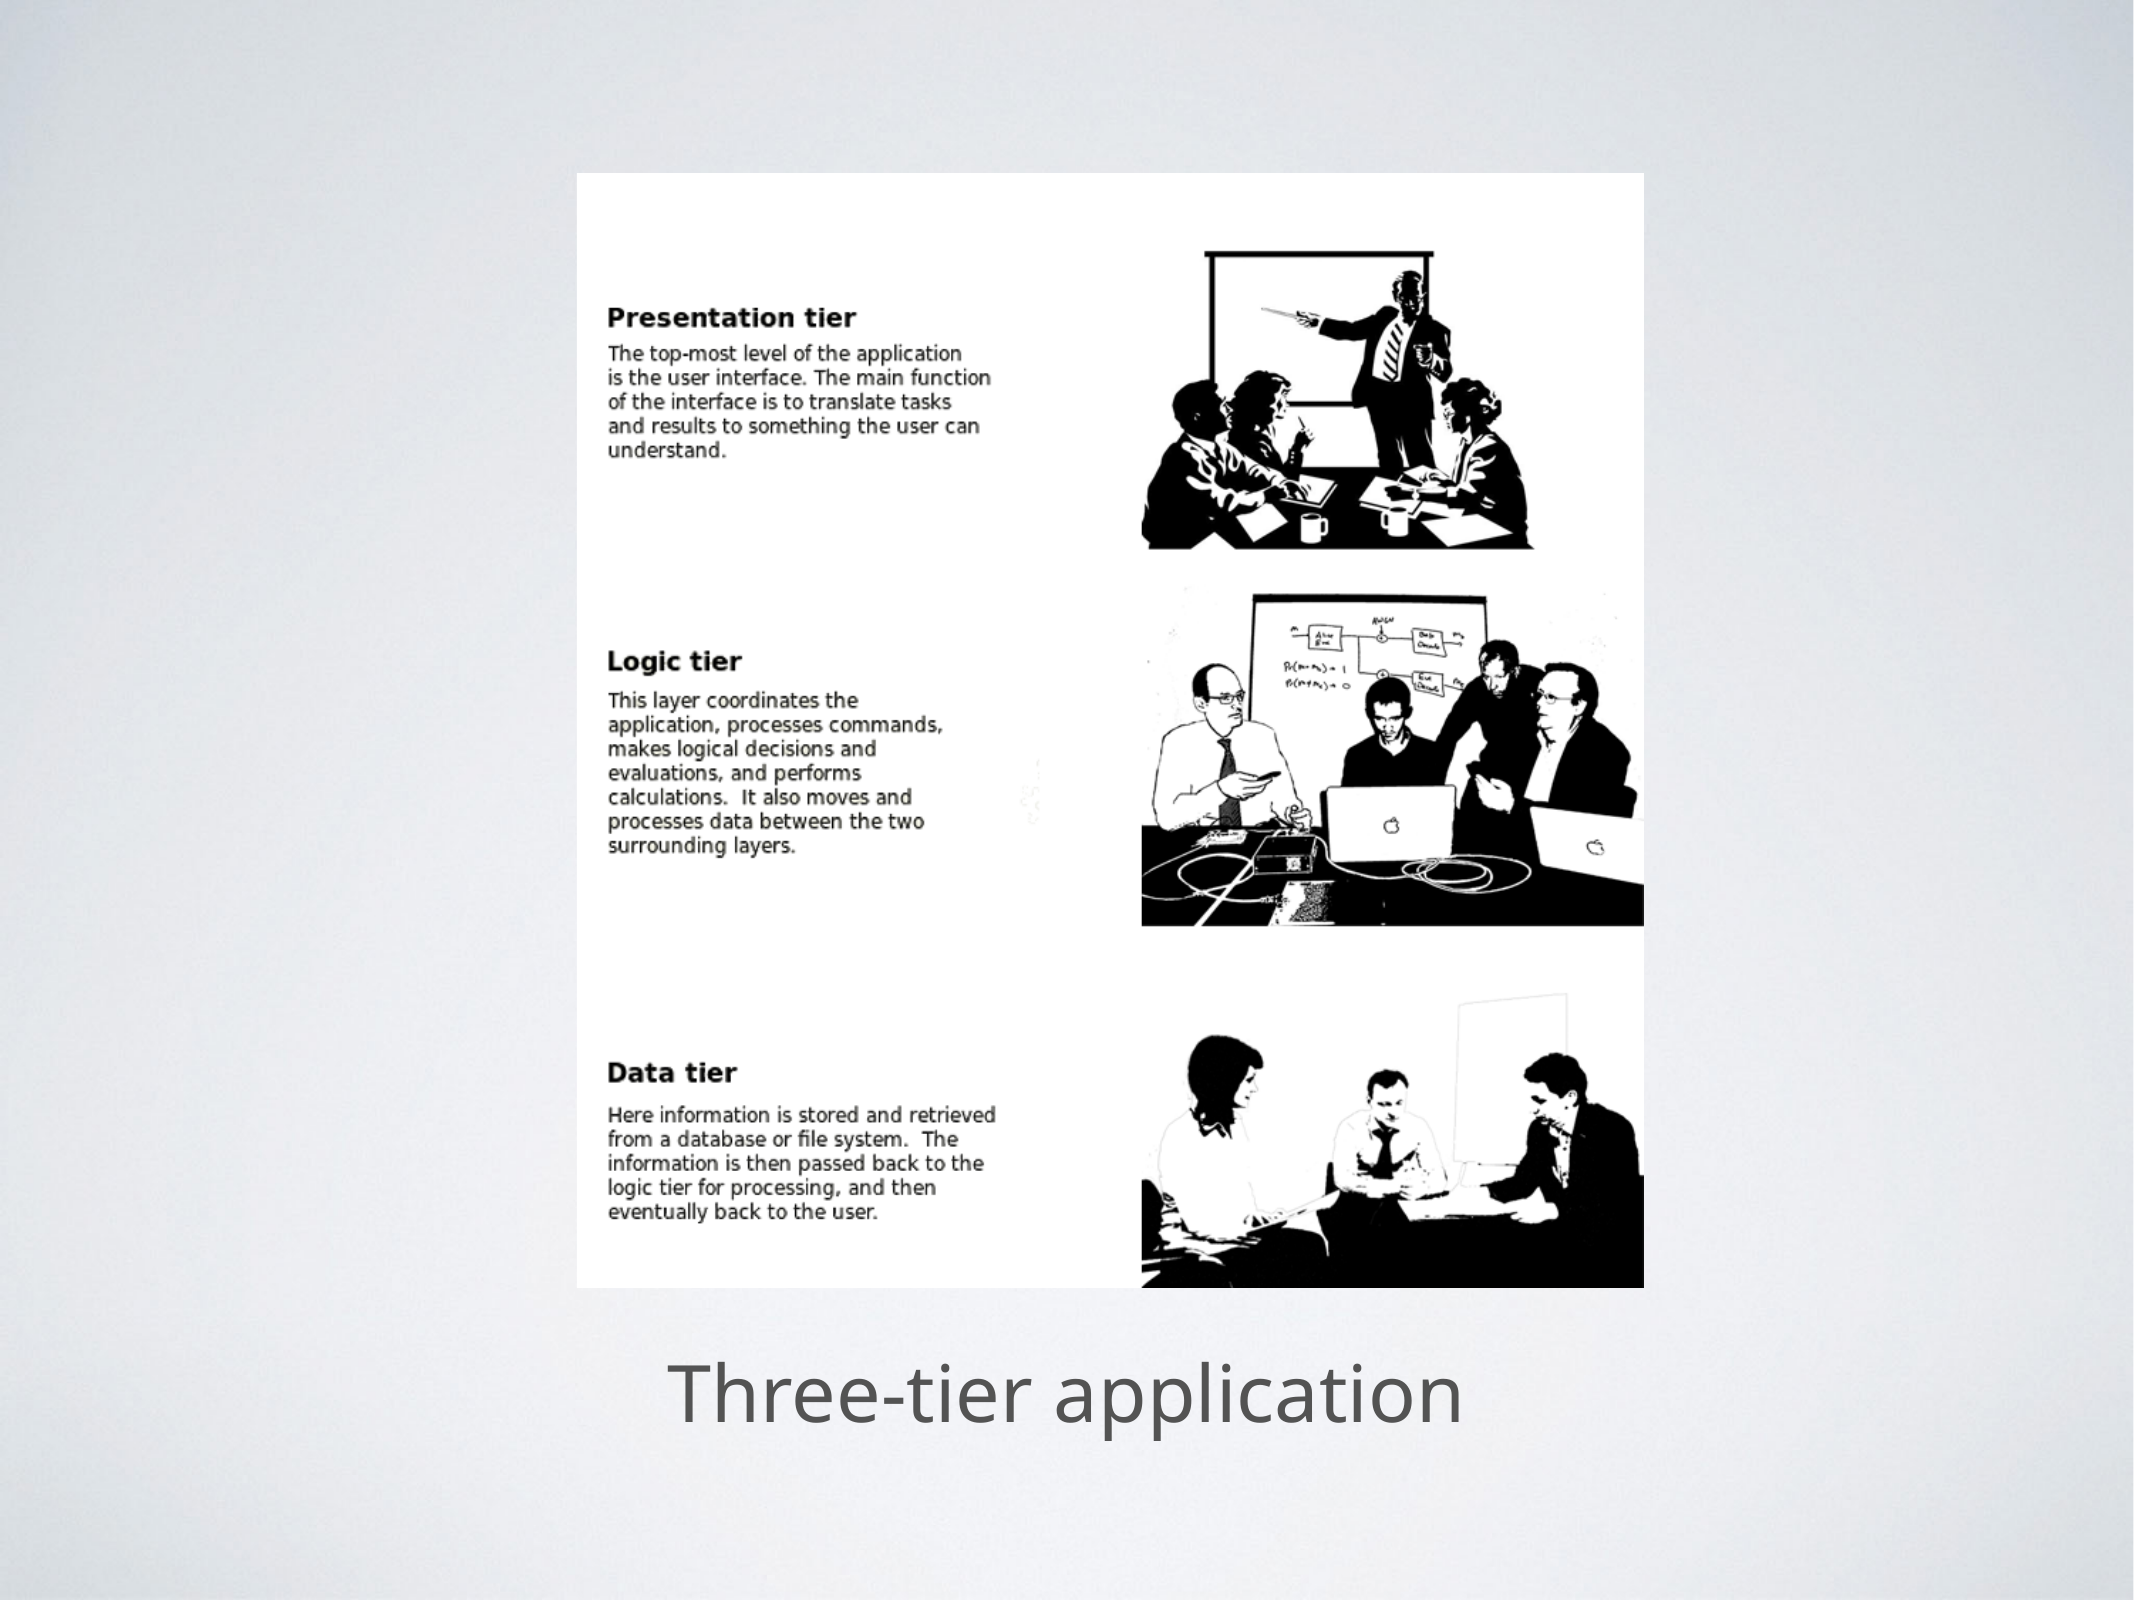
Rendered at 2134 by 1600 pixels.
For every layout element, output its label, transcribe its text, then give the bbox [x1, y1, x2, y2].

list Three-tier application [207, 1343, 1926, 1530]
picture [0, 0, 2134, 1600]
